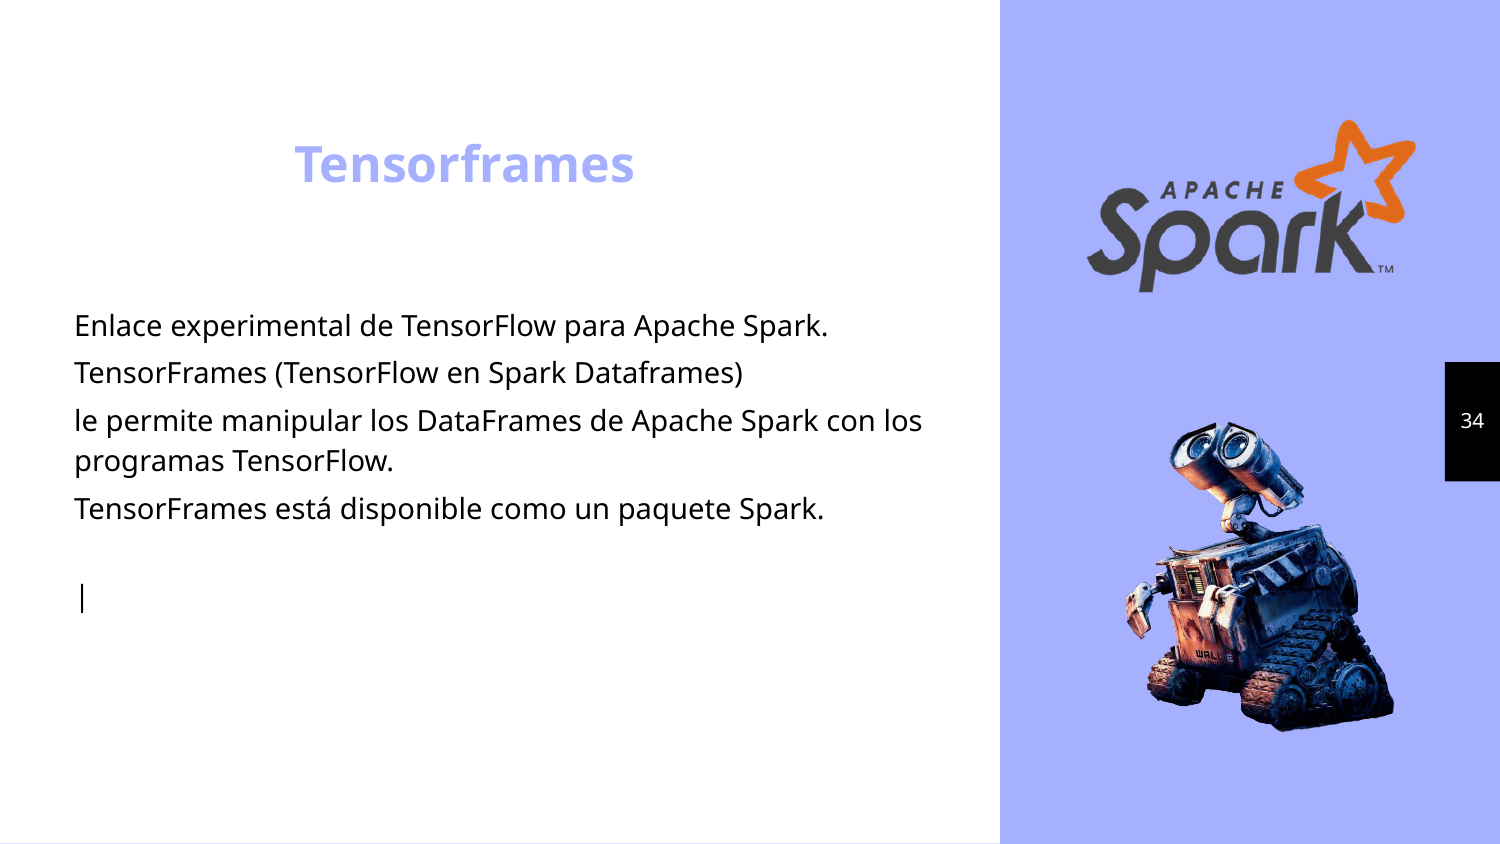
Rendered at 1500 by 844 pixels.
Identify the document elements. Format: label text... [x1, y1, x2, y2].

list Enlace experimental de TensorFlow para Apache Spark. TensorFrames (TensorFlow en Spark Dataframes) le permite manipular los DataFrames de Apache Spark con los programas TensorFlow. TensorFrames está disponible como un paquete Spark. | [59, 294, 942, 578]
slide_number ‹#› [1444, 362, 1500, 482]
title Tensorframes [41, 80, 889, 208]
picture [1096, 399, 1406, 744]
picture [1085, 118, 1417, 295]
